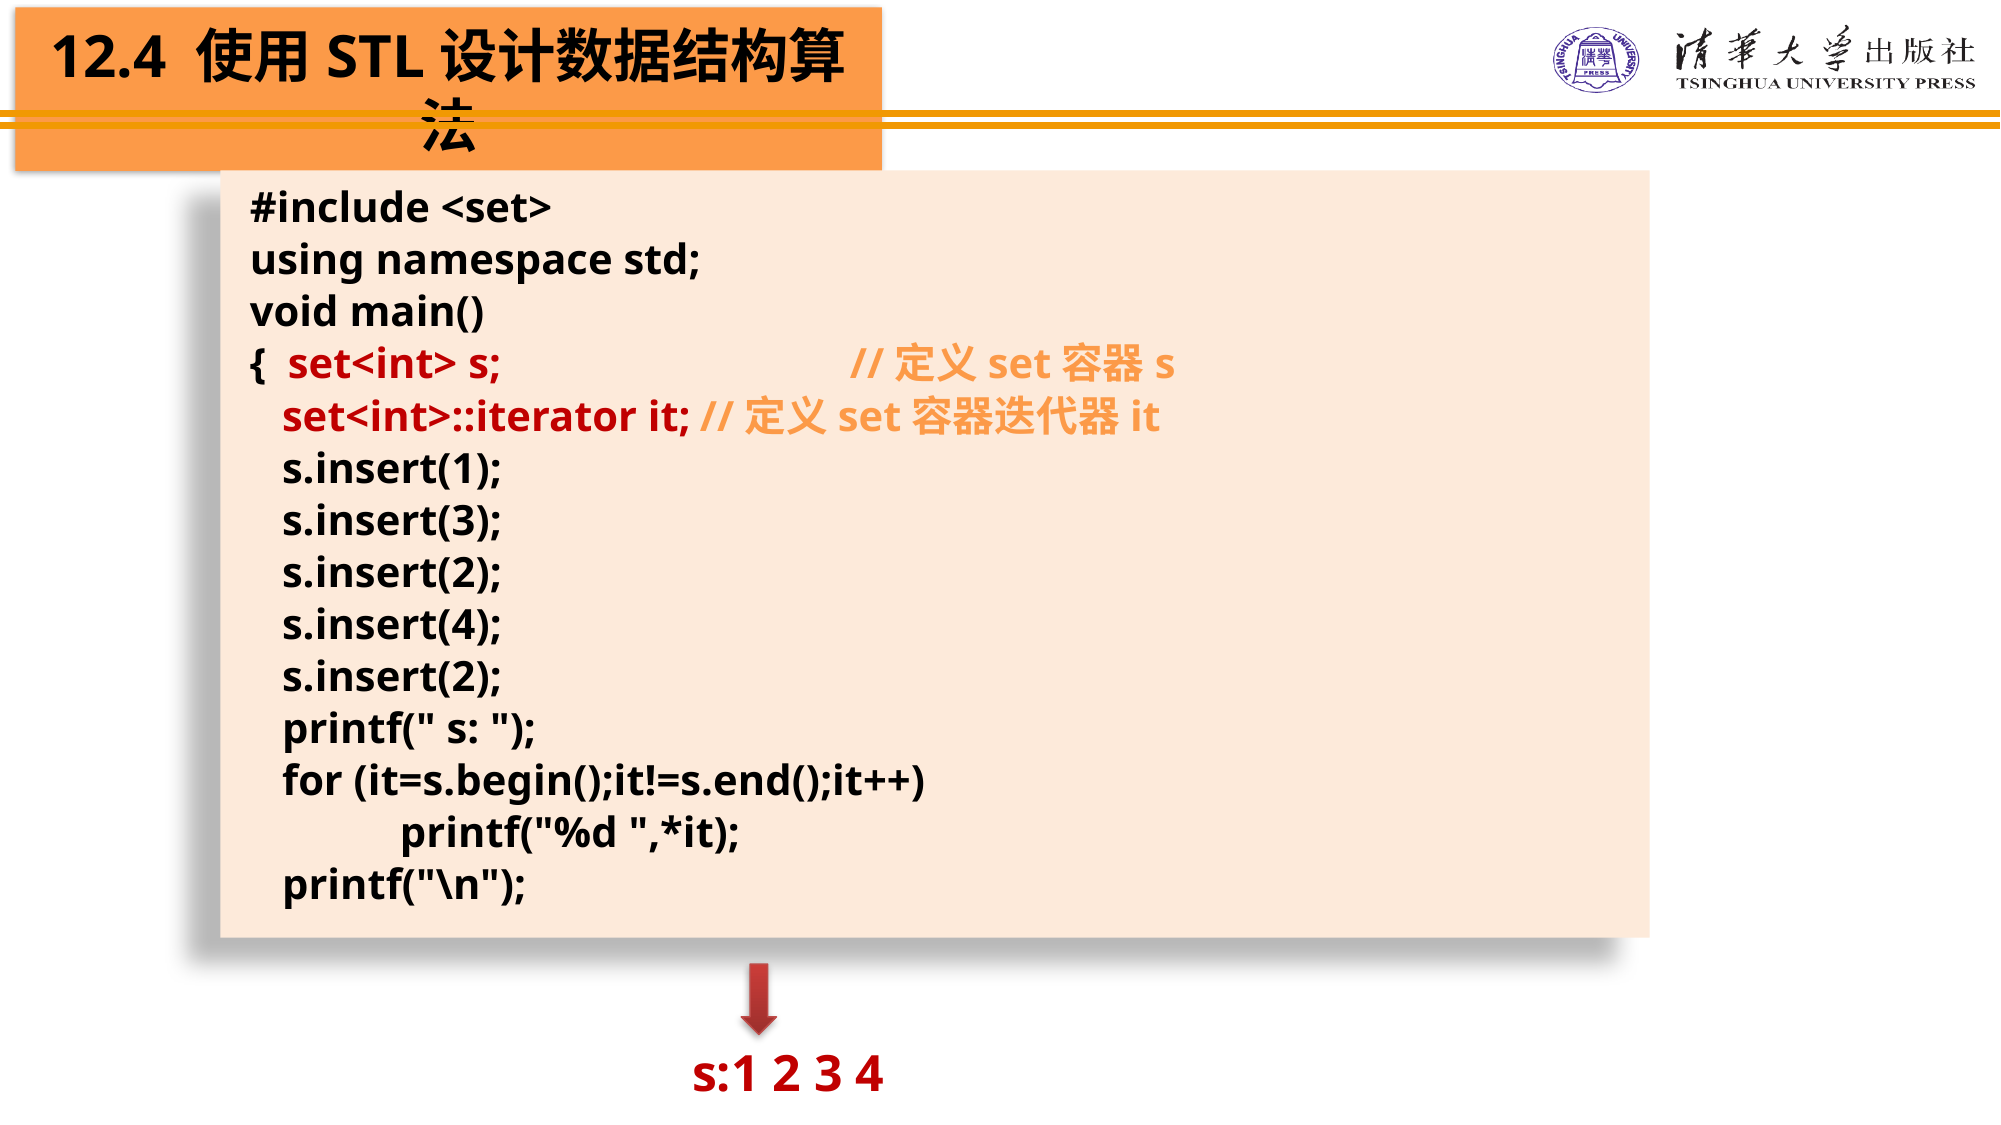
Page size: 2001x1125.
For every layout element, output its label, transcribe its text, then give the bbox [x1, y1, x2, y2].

picture [1504, 0, 2001, 144]
text_box #include <set> using namespace std; void main() { set<int> s; //定义set容器s set<int>::iterator it; //定义set容器迭代器it s.insert(1); s.insert(3); s.insert(2); s.insert(4); s.insert(2); printf(" s: "); for (it=s.begin();it!=s.end();it++) printf("%d ",*it); printf("\n"); [220, 169, 1650, 938]
text_box [740, 963, 778, 1036]
text_box s:1 2 3 4 [647, 1046, 930, 1109]
